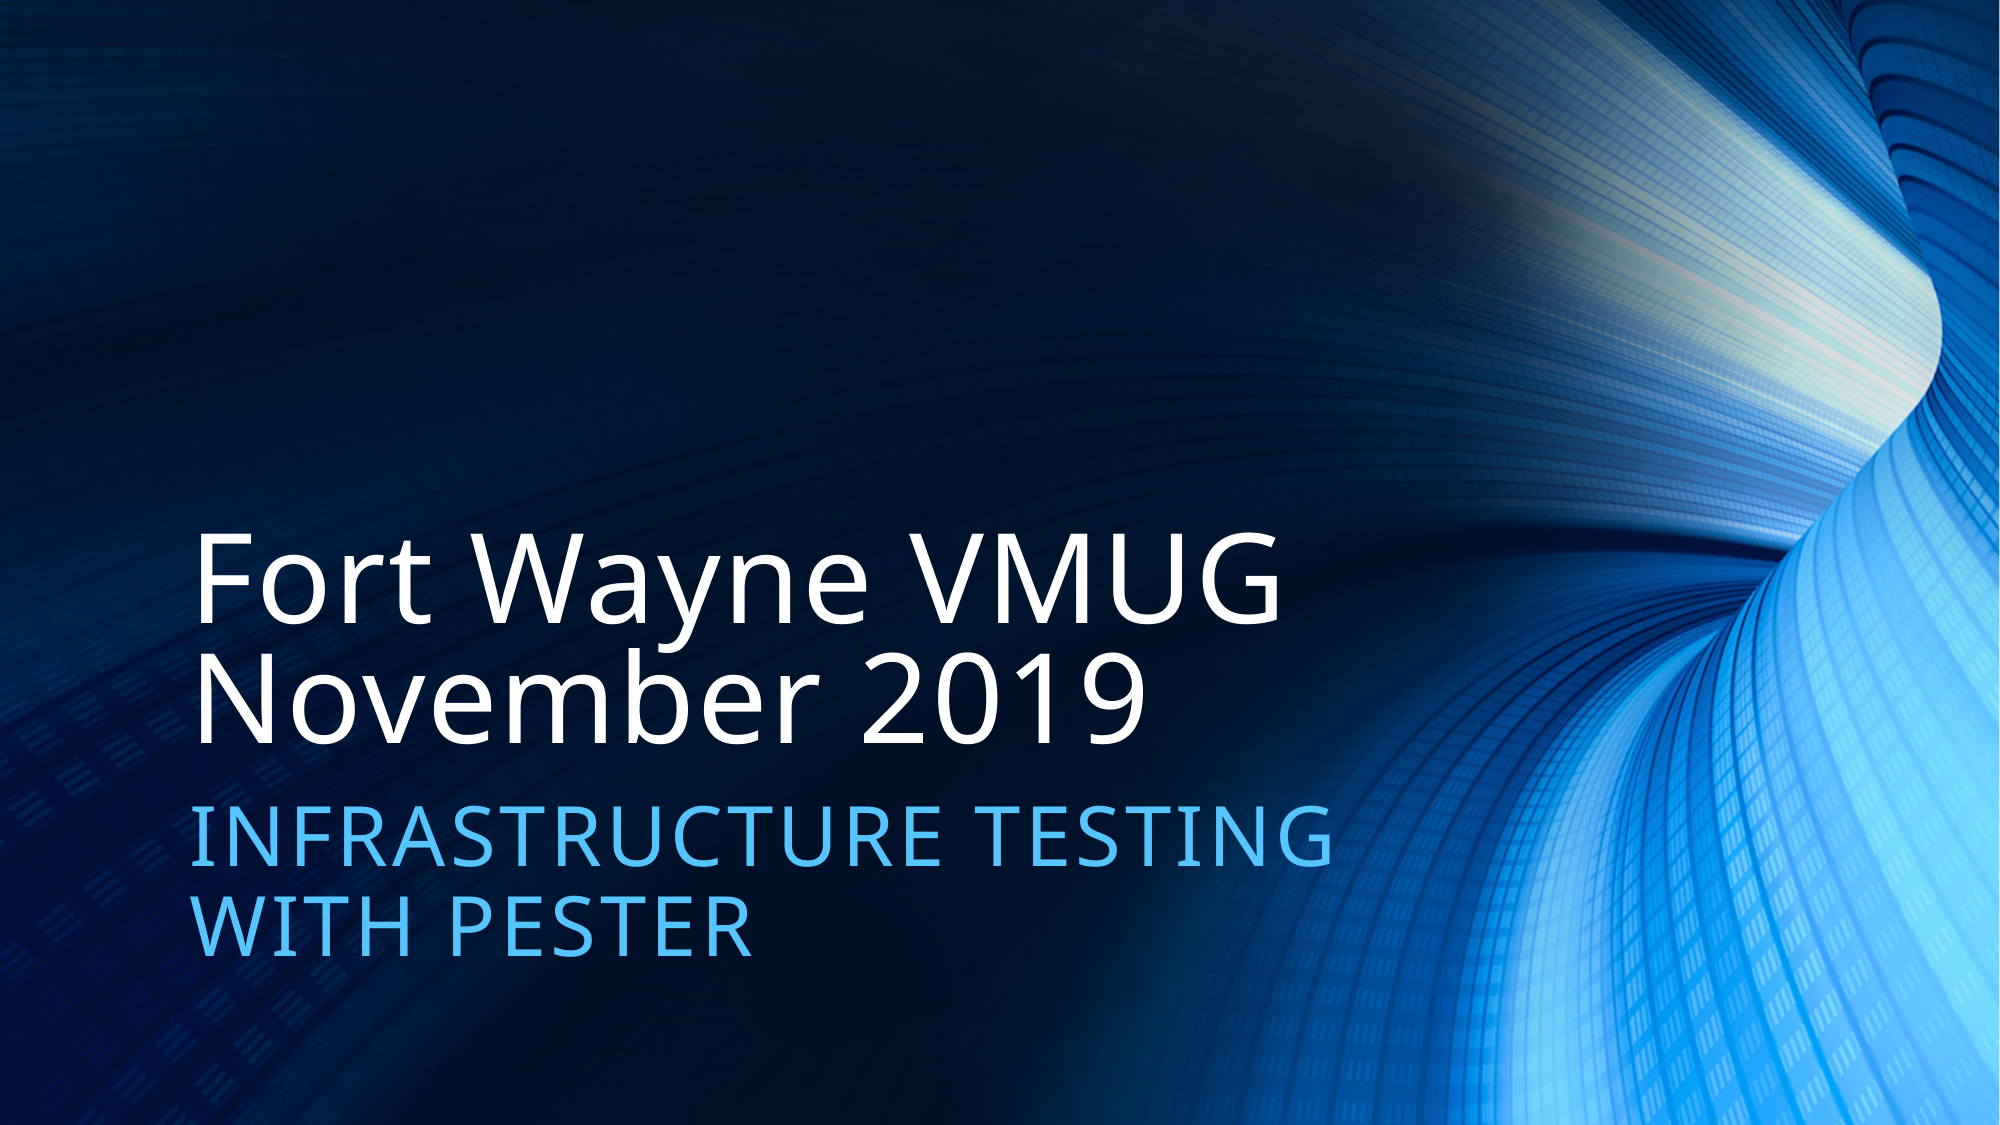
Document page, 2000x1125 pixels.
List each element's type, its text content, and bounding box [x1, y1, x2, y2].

title Fort Wayne VMUG November 2019 [174, 299, 1525, 775]
subtitle Infrastructure Testing With Pester [174, 787, 1525, 988]
picture [0, 0, 2000, 1125]
